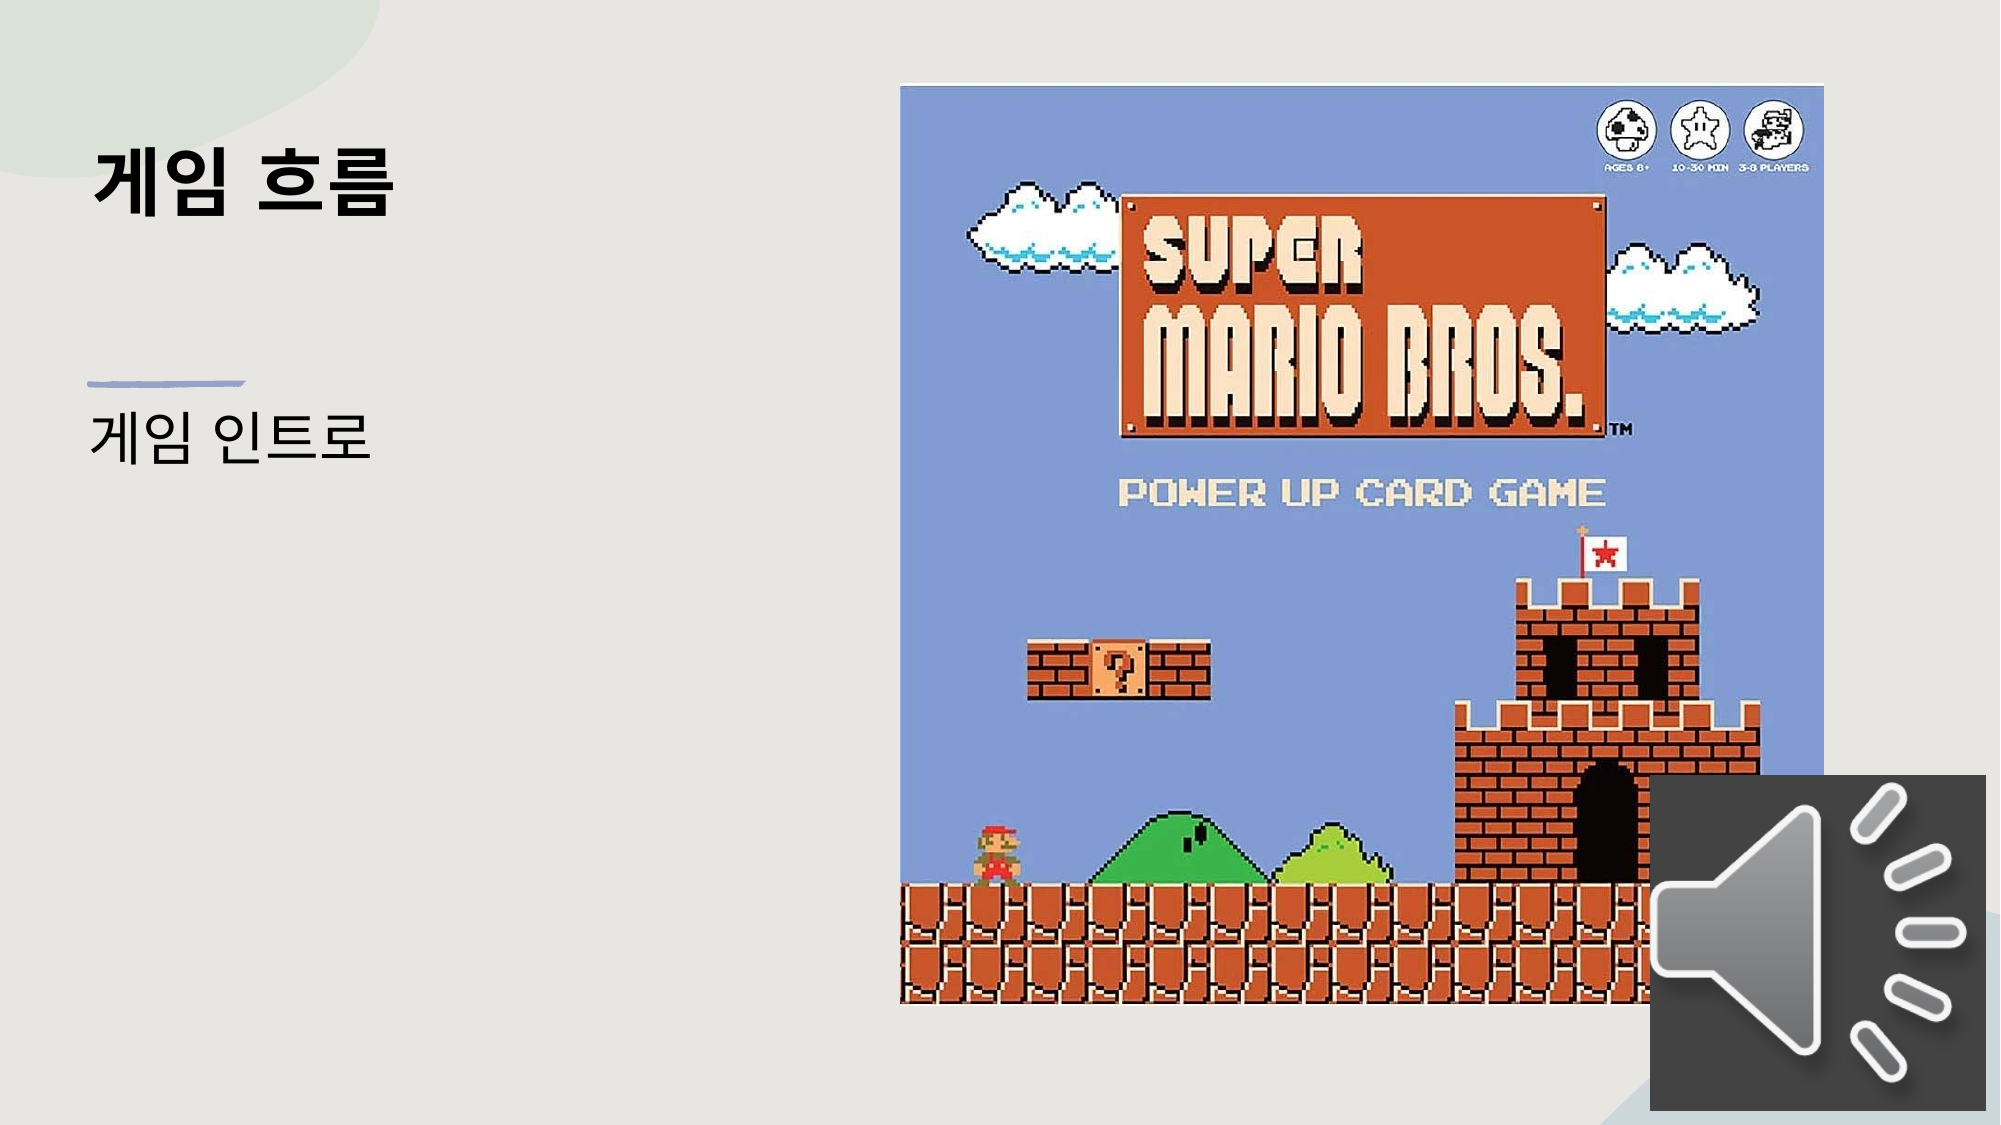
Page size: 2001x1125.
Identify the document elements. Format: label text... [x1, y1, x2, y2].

text_box 게임 인트로 [74, 394, 659, 480]
picture [1648, 773, 1987, 1112]
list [900, 83, 1824, 1007]
title 게임 흐름 [74, 23, 1728, 241]
